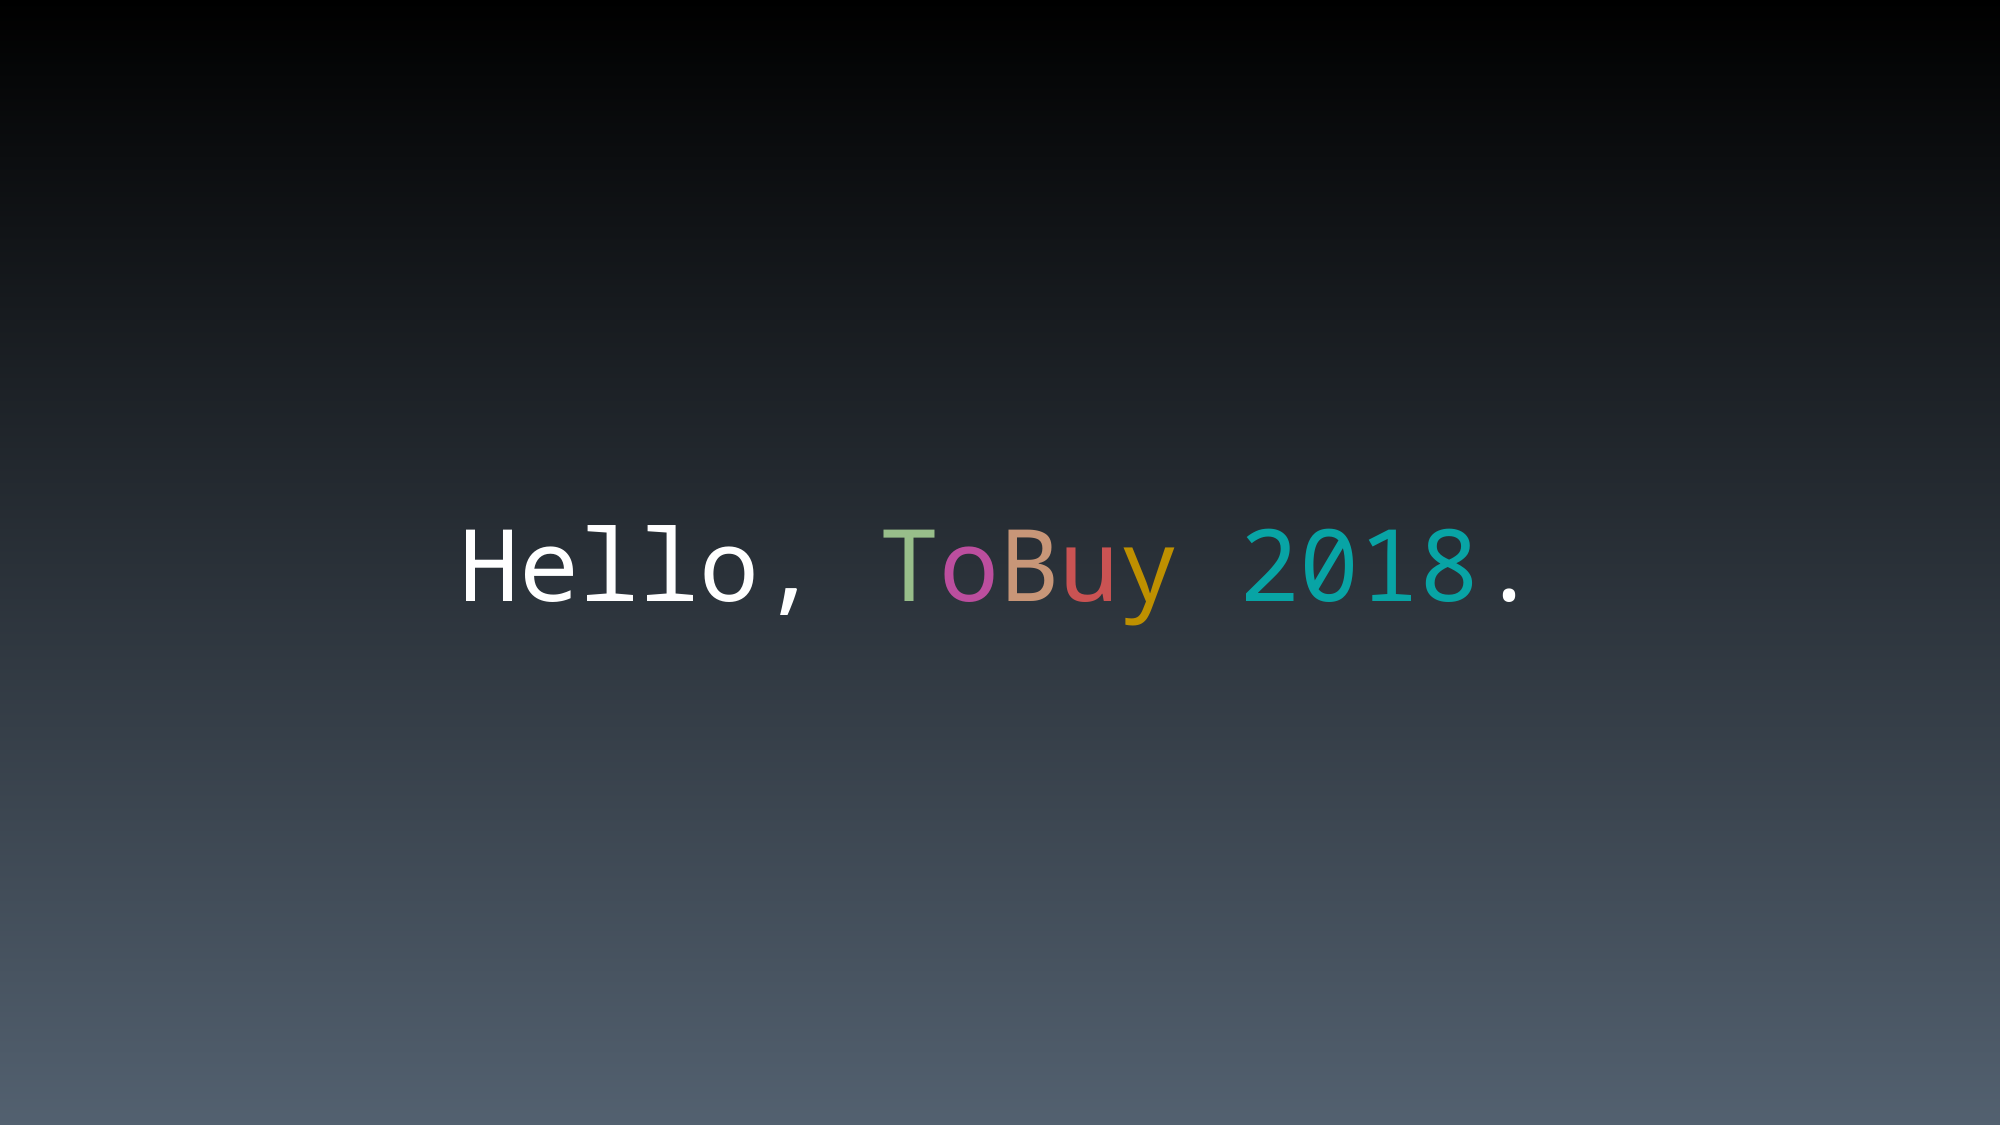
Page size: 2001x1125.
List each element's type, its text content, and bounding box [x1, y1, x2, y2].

text_box Hello, ToBuy 2018. [445, 494, 1555, 629]
